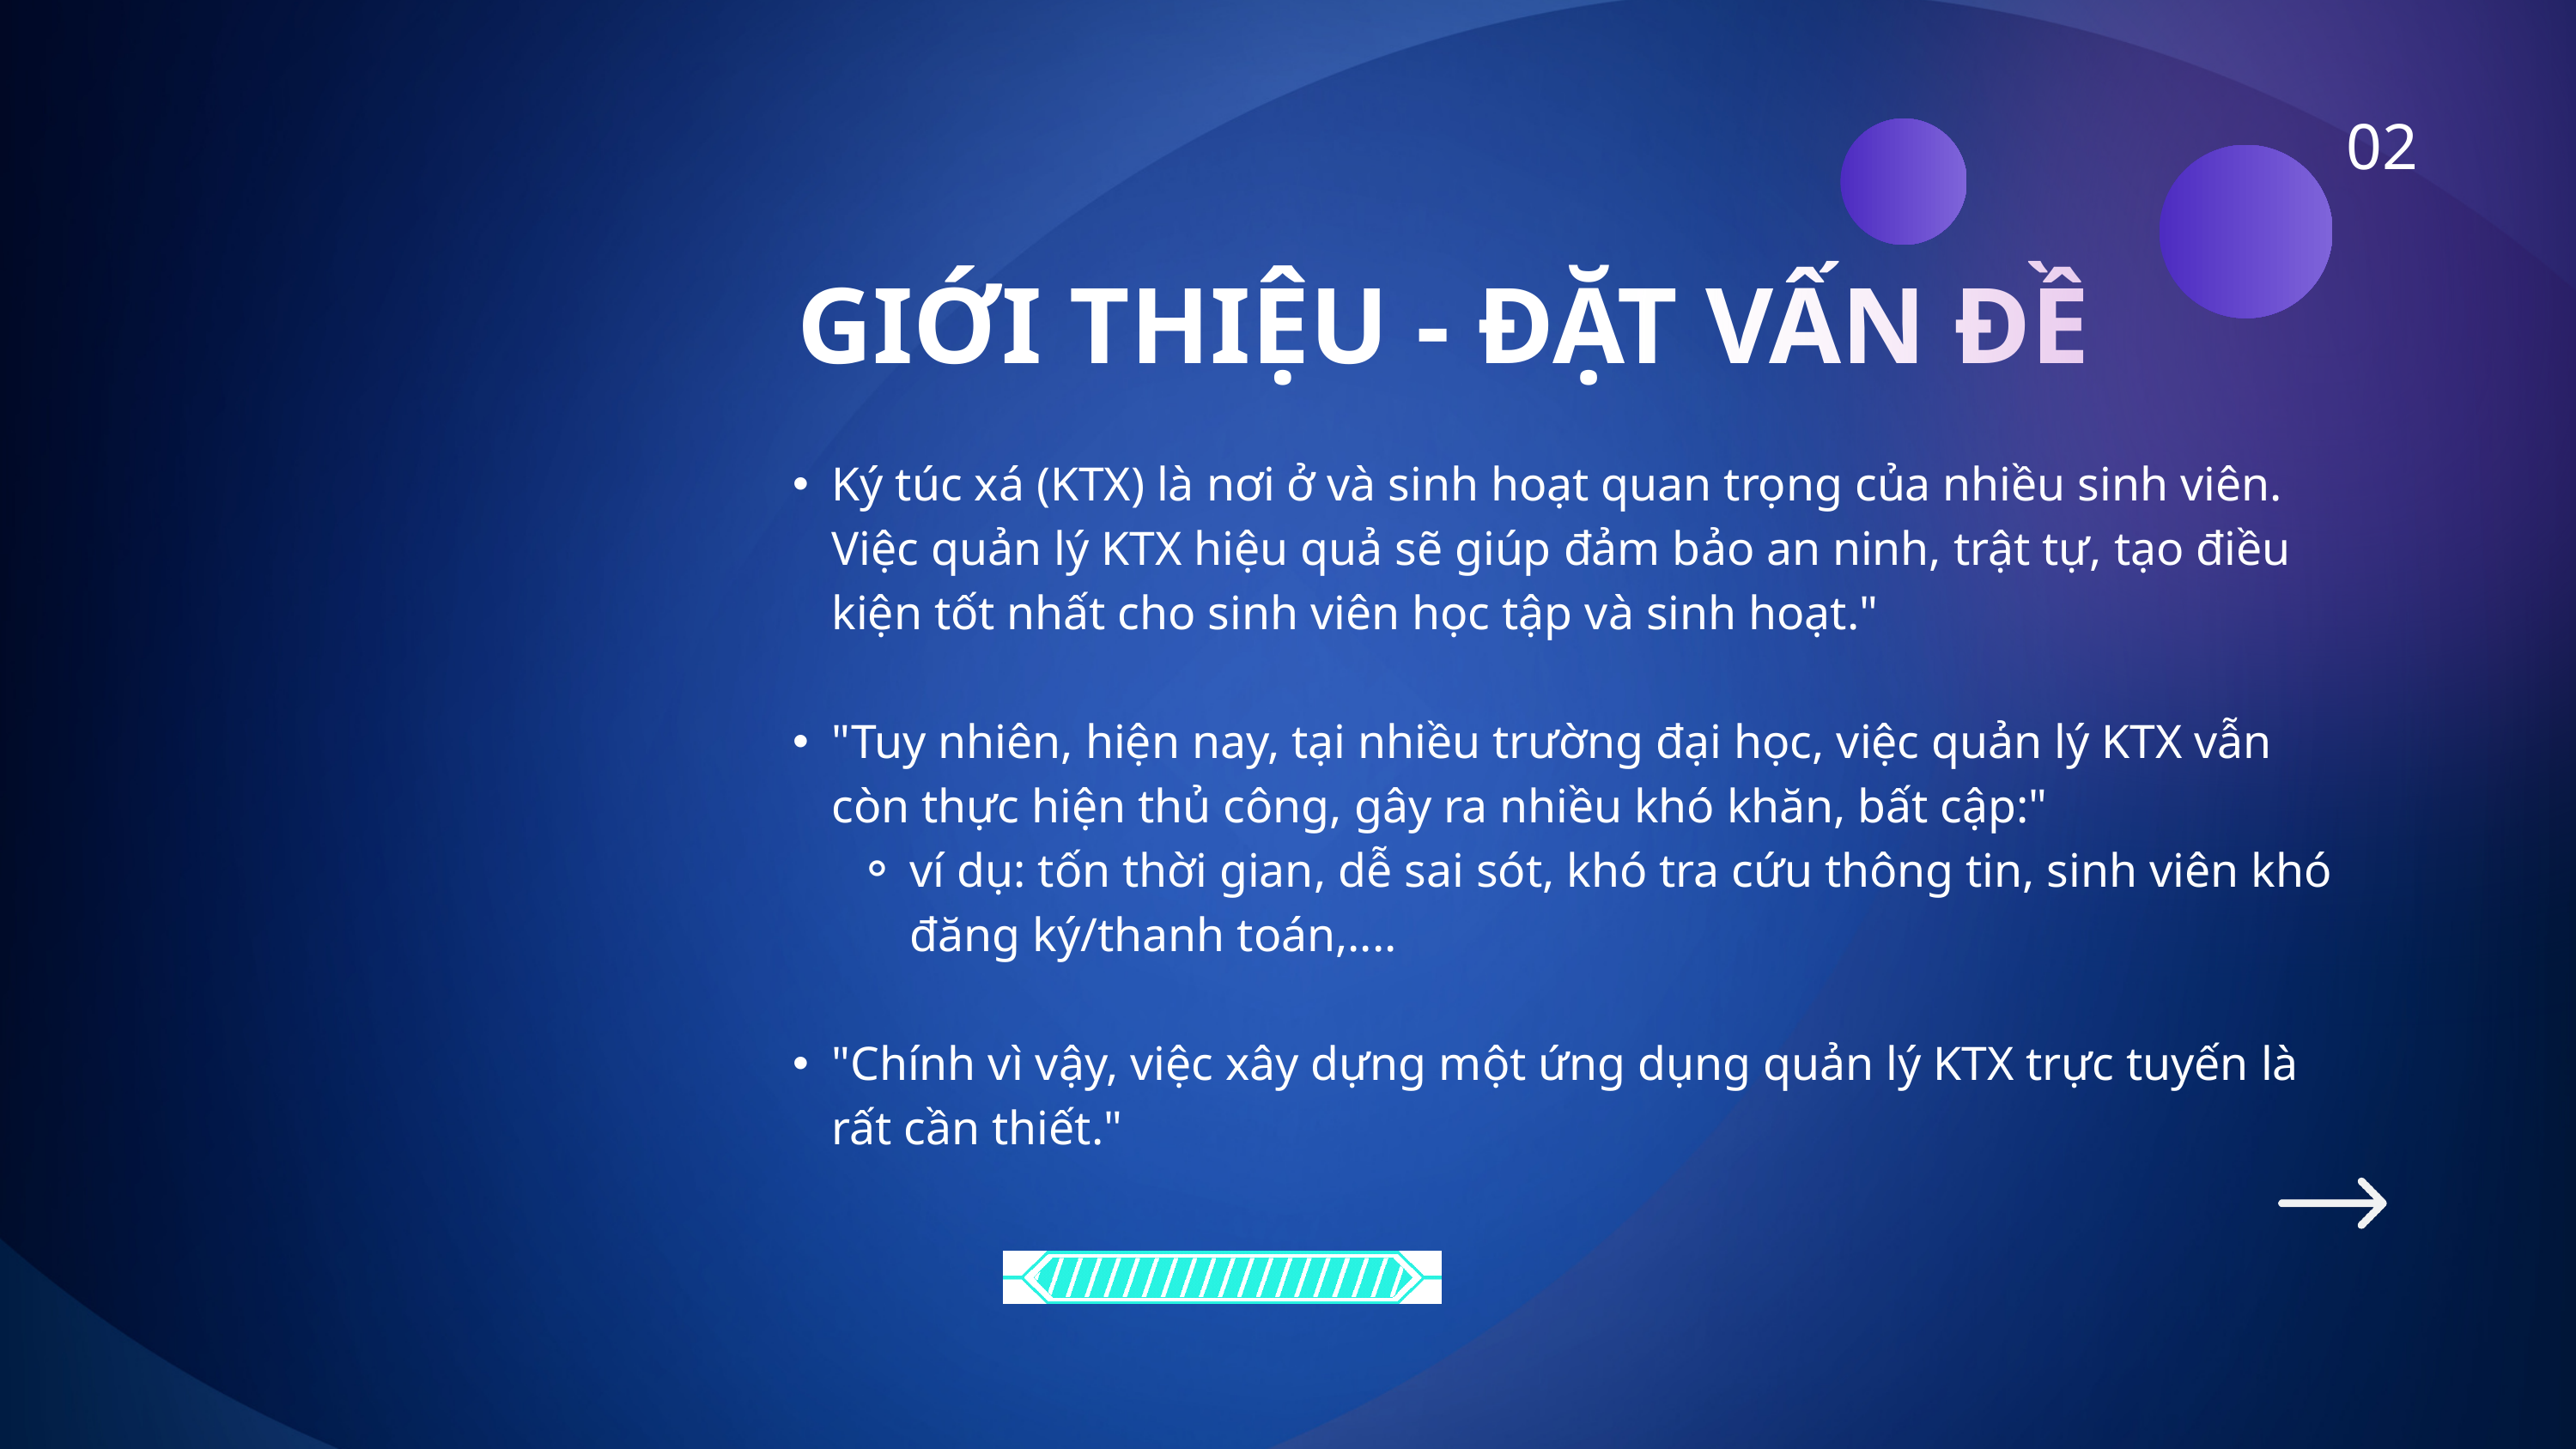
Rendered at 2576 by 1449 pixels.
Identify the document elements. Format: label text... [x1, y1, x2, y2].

text_box 02 [2346, 112, 2481, 183]
text_box GIỚI THIỆU - ĐẶT VẤN ĐỀ [797, 269, 1619, 385]
text_box [2278, 1177, 2387, 1229]
picture [1003, 1251, 1442, 1304]
text_box [1619, 0, 2576, 1045]
text_box [0, 0, 2576, 1449]
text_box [2159, 144, 2333, 318]
text_box Ký túc xá (KTX) là nơi ở và sinh hoạt quan trọng của nhiều sinh viên. Việc quản lý KTX hiệu quả sẽ giúp đảm bảo an ninh, trật tự, tạo điều kiện tốt nhất cho sinh viên học tập và sinh hoạt." "Tuy nhiên, hiện nay, tại nhiều trường đại học, việc quản lý KTX vẫn còn thực hiện thủ công, gây ra nhiều khó khăn, bất cập:" ví dụ: tốn thời gian, dễ sai sót, khó tra cứu thông tin, sinh viên khó đăng ký/thanh toán,.... "Chính vì vậy, việc xây dựng một ứng dụng quản lý KTX trực tuyến là rất cần thiết." [753, 446, 2347, 1219]
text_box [1840, 118, 1967, 246]
